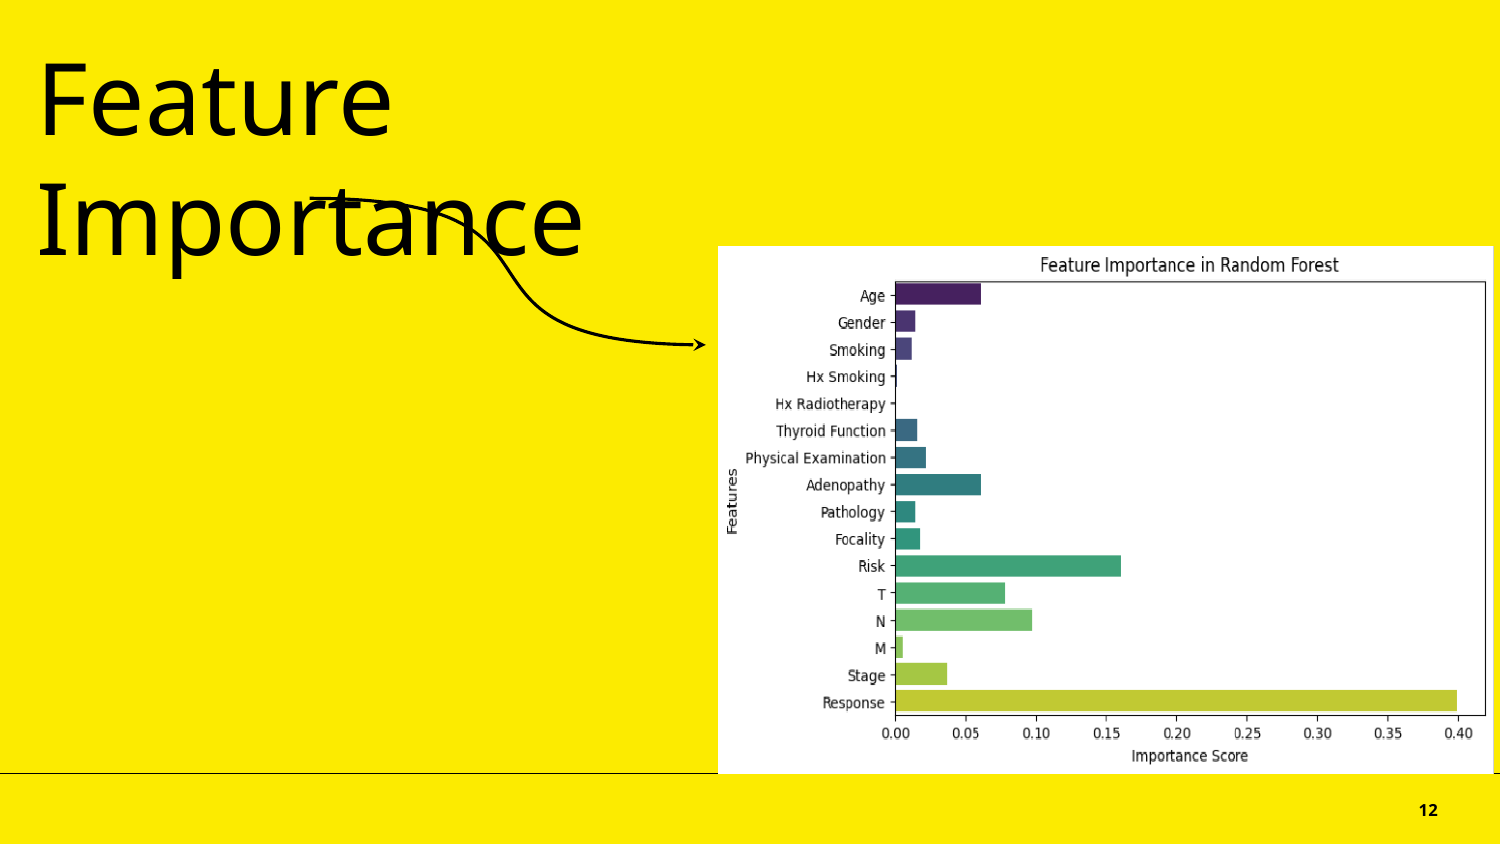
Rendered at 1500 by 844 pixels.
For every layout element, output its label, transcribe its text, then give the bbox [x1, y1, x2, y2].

picture [718, 245, 1494, 774]
title Feature Importance [21, 20, 760, 291]
slide_number ‹#› [1403, 780, 1494, 844]
